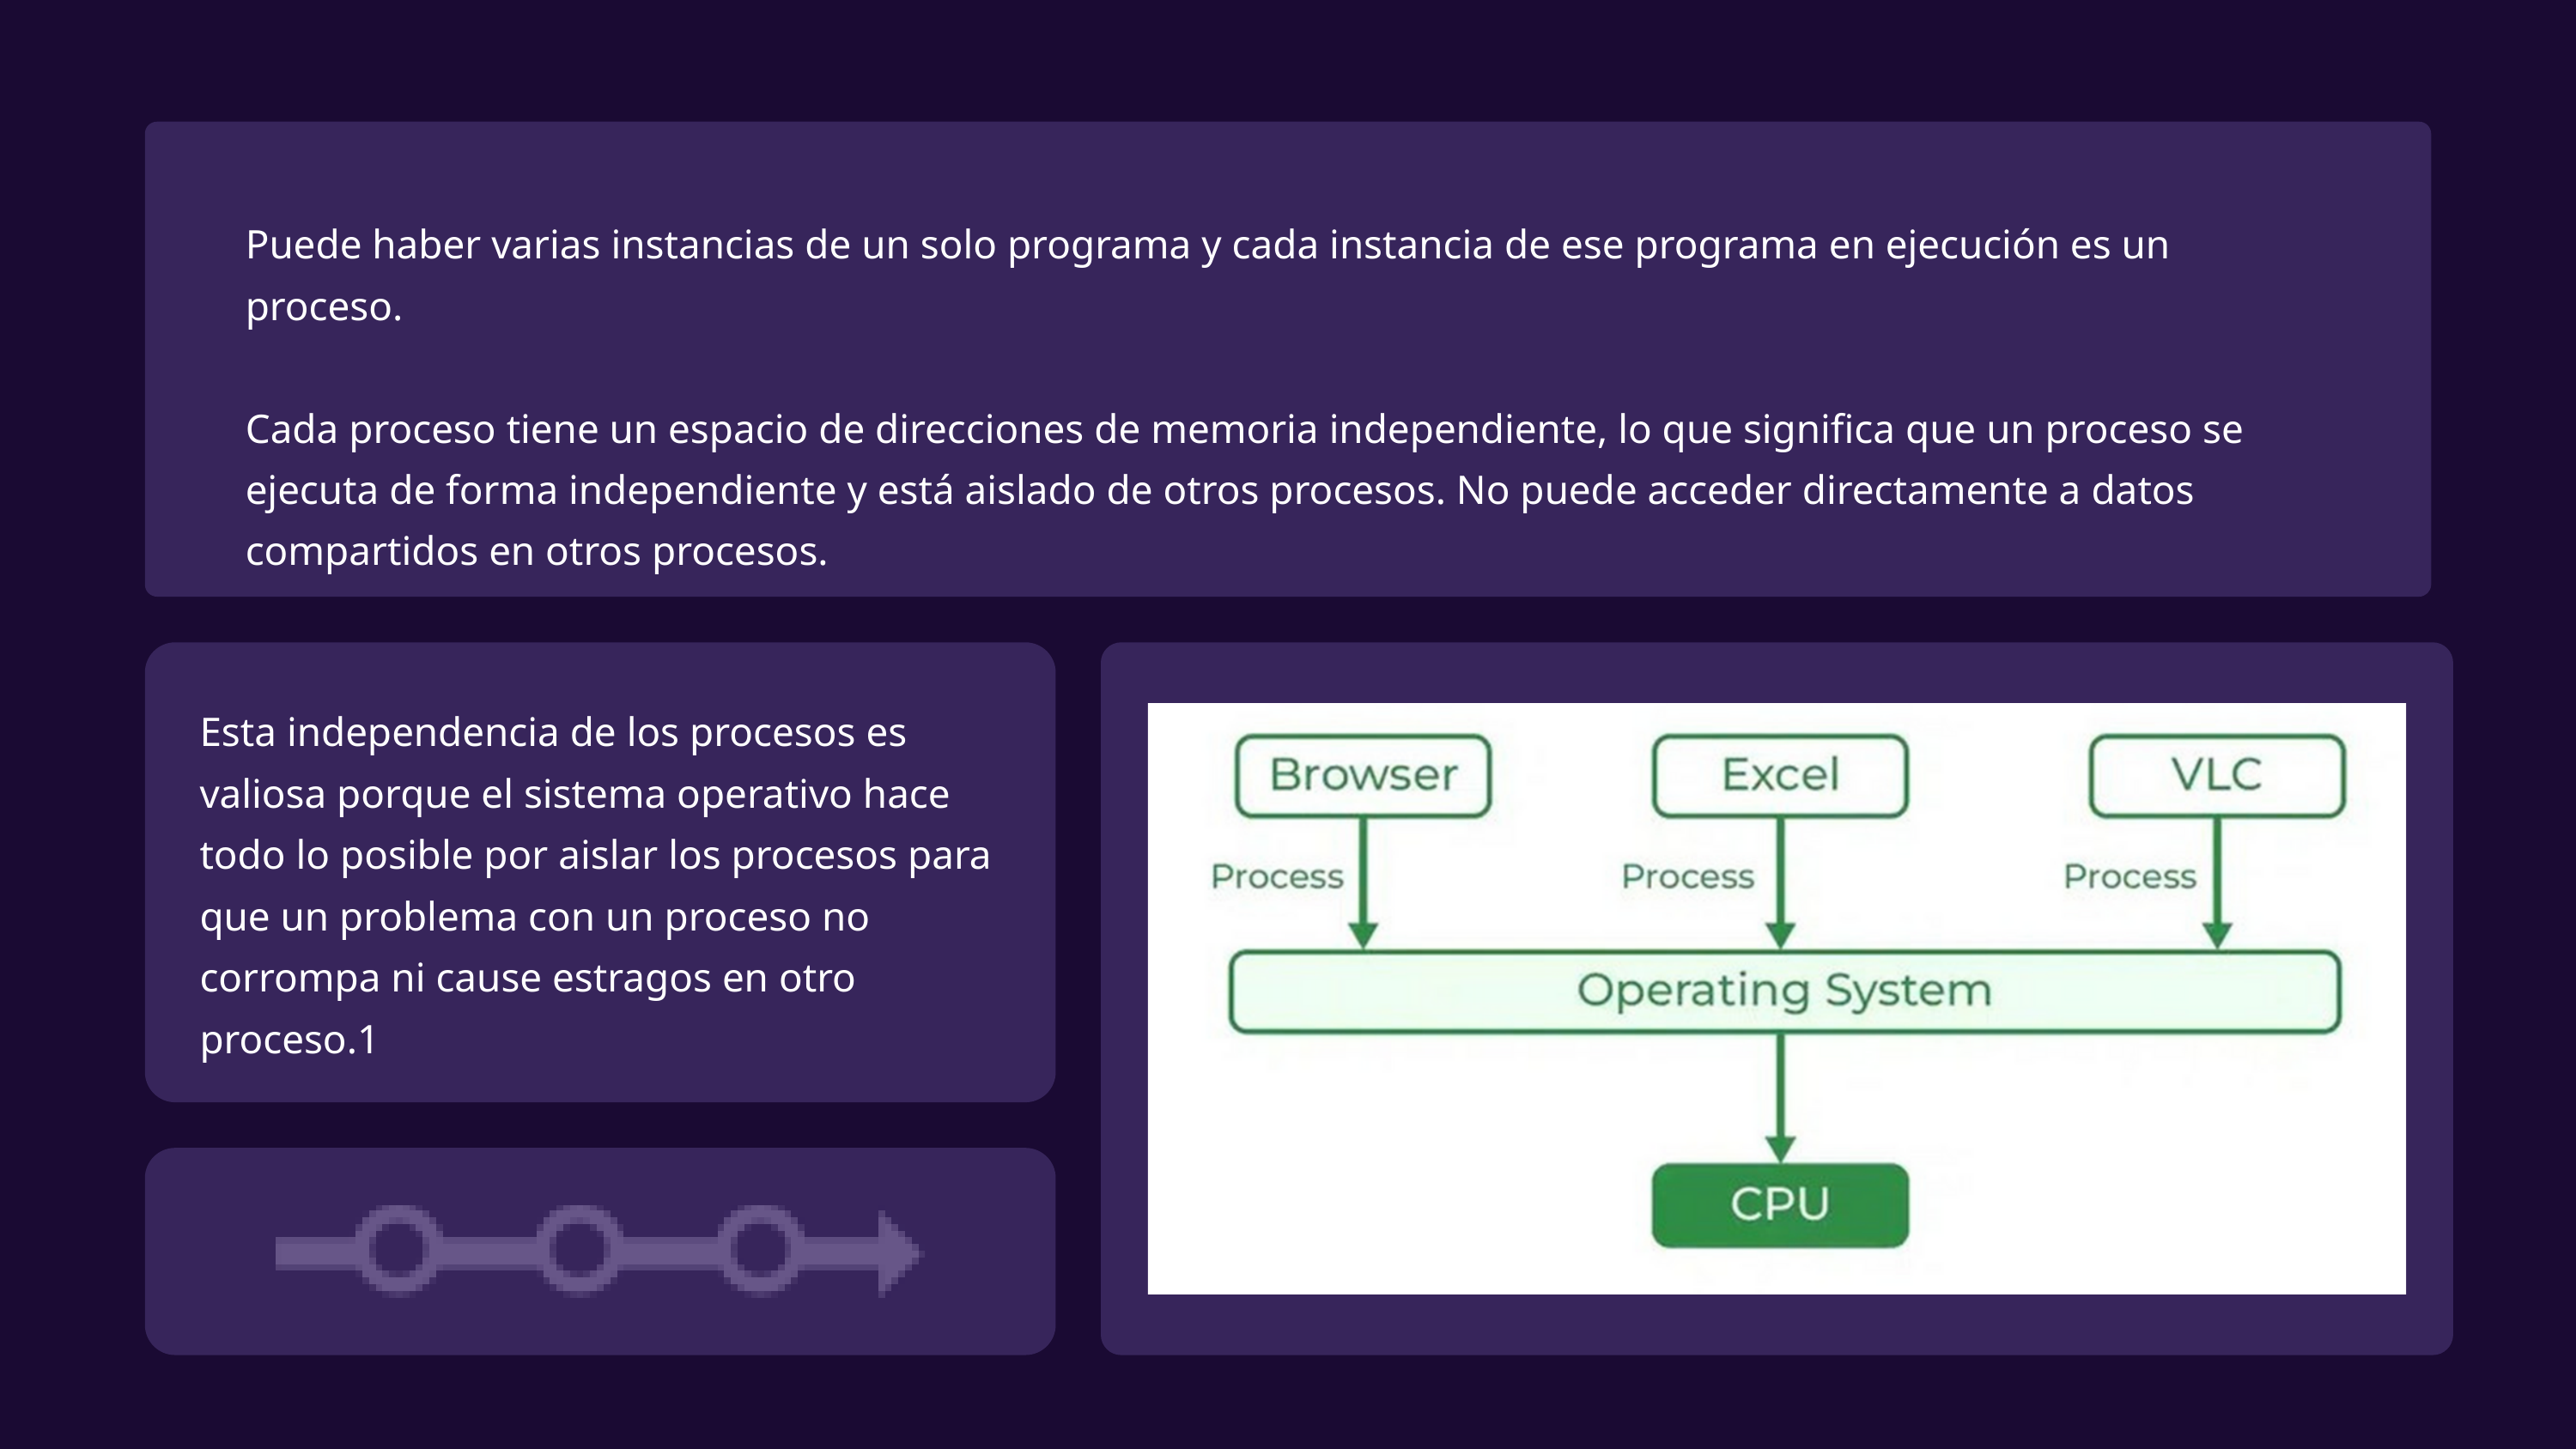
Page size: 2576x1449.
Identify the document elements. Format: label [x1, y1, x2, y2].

text_box [144, 632, 1056, 1103]
text_box [1100, 632, 2454, 1355]
text_box [144, 1137, 1056, 1355]
text_box [144, 112, 2432, 597]
